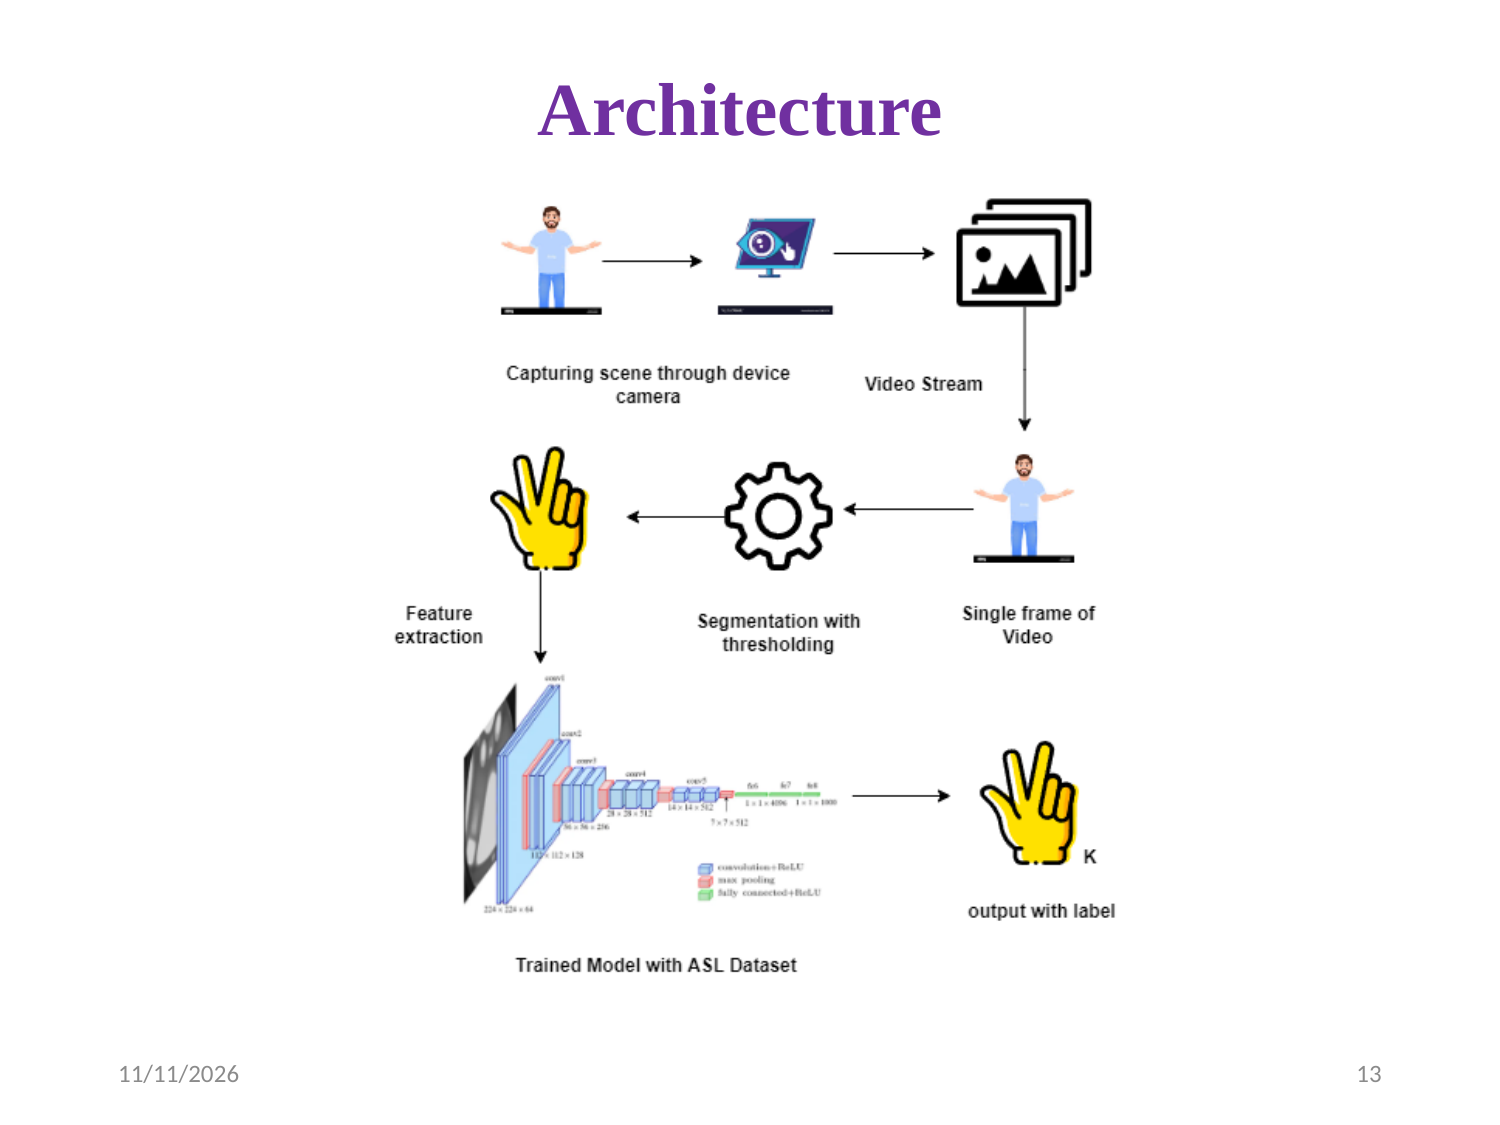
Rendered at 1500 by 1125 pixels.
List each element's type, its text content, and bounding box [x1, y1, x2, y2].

title Architecture [103, 59, 1397, 163]
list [362, 191, 1138, 1014]
slide_number 13 [1059, 1042, 1397, 1103]
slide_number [103, 1042, 441, 1103]
